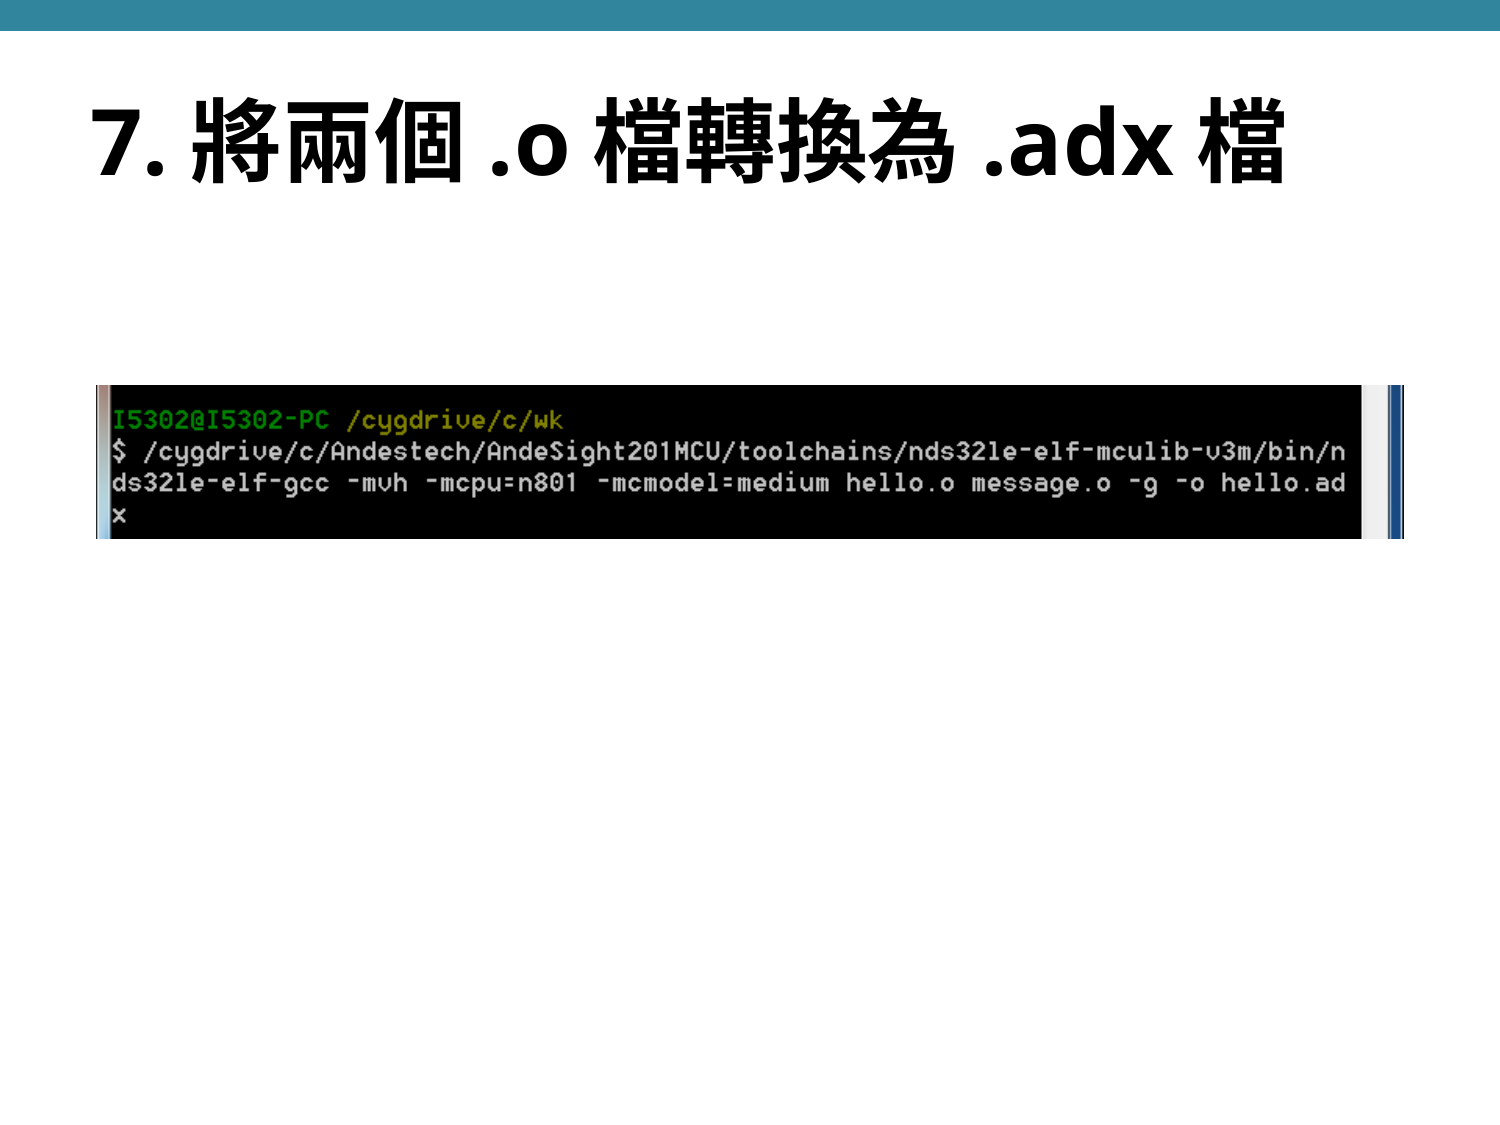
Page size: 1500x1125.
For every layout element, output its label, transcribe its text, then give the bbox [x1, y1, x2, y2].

title 7.將兩個.o檔轉換為.adx檔 [75, 45, 1425, 233]
picture [95, 385, 1405, 540]
